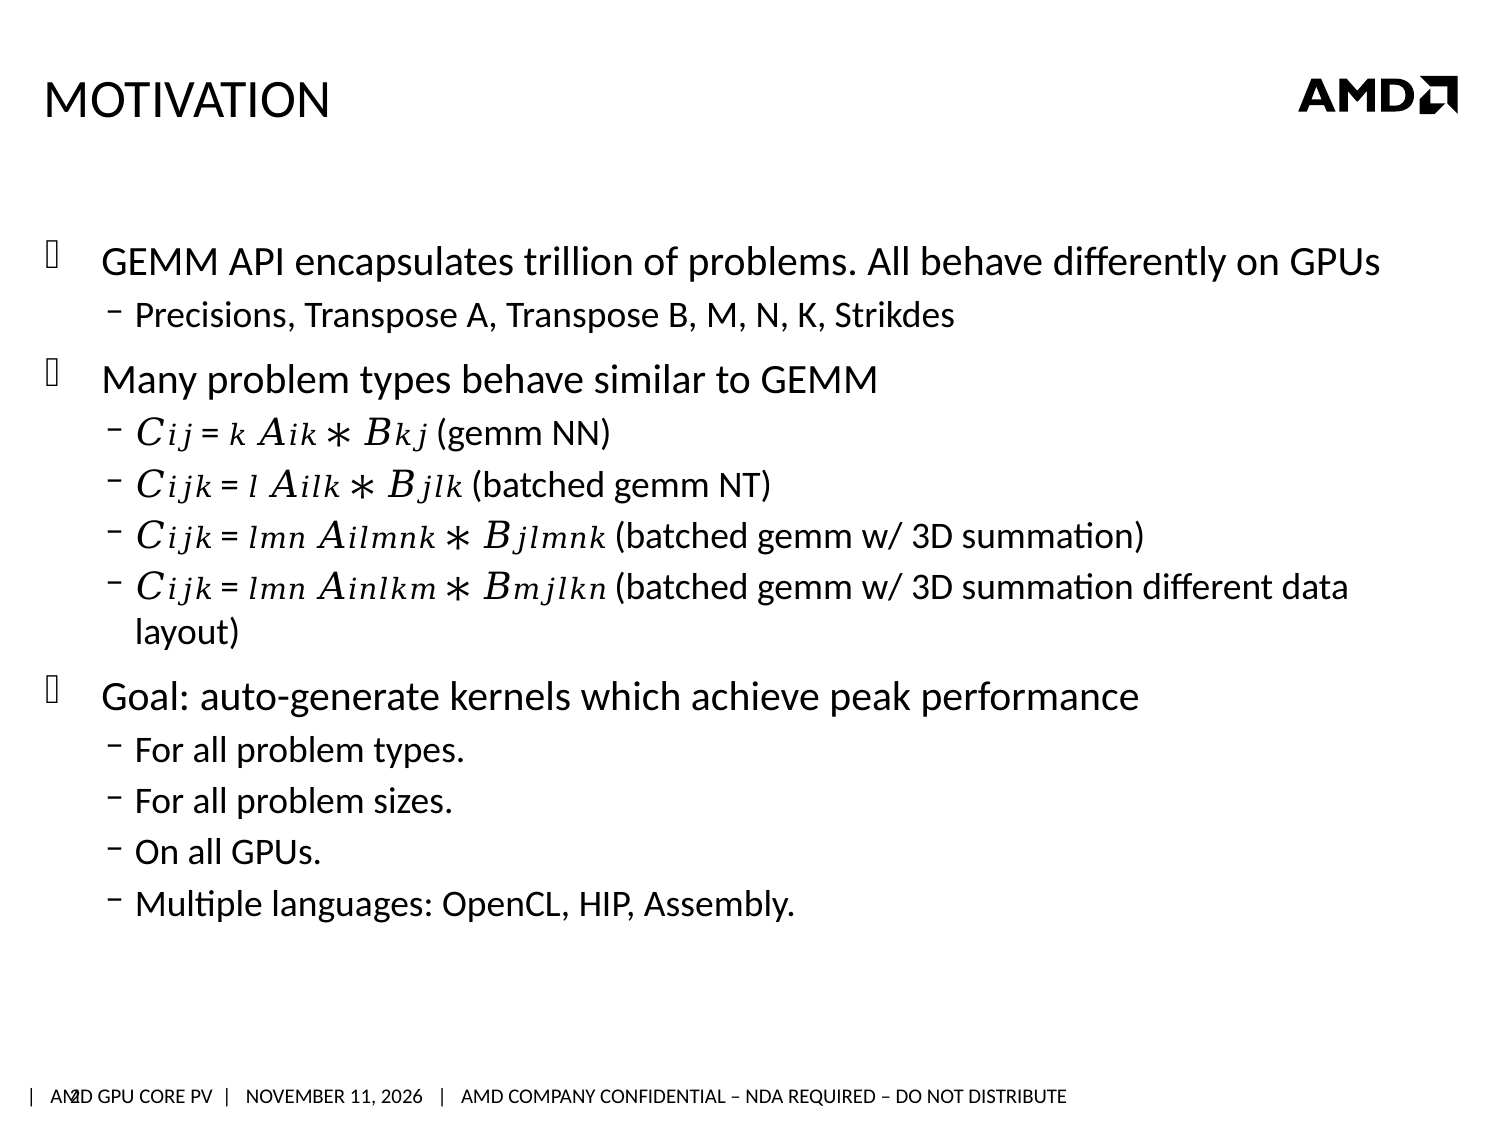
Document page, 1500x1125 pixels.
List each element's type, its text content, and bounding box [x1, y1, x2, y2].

list GEMM API encapsulates trillion of problems. All behave differently on GPUs Precisions, Transpose A, Transpose B, M, N, K, Strikdes Many problem types behave similar to GEMM 𝐶𝑖𝑗 = 𝑘 𝐴𝑖𝑘 ∗ 𝐵𝑘𝑗 (gemm NN) 𝐶𝑖𝑗𝑘 = 𝑙 𝐴𝑖𝑙𝑘 ∗ 𝐵𝑗𝑙𝑘 (batched gemm NT) 𝐶𝑖𝑗𝑘 = 𝑙𝑚𝑛 𝐴𝑖𝑙𝑚𝑛𝑘 ∗ 𝐵𝑗𝑙𝑚𝑛𝑘 (batched gemm w/ 3D summation) 𝐶𝑖𝑗𝑘 = 𝑙𝑚𝑛 𝐴𝑖𝑛𝑙𝑘𝑚 ∗ 𝐵𝑚𝑗𝑙𝑘𝑛 (batched gemm w/ 3D summation different data layout) Goal: auto-generate kernels which achieve peak performance For all problem types. For all problem sizes. On all GPUs. Multiple languages: OpenCL, HIP, Assembly. [45, 226, 1455, 1037]
title motivation [43, 50, 1304, 129]
